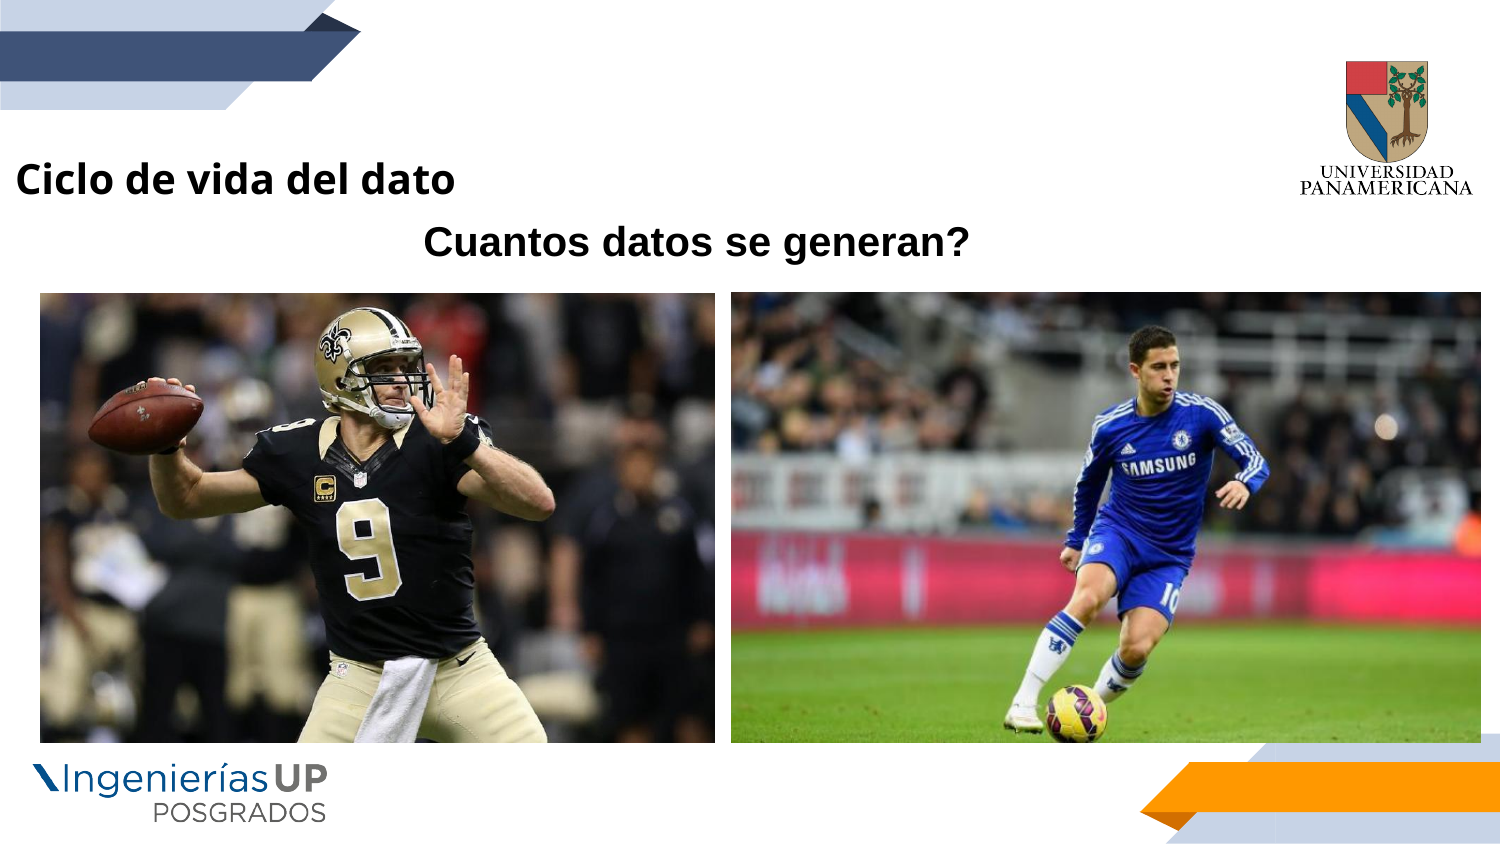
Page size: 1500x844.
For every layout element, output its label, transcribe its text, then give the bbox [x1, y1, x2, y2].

picture [730, 292, 1482, 744]
text_box Cuantos datos se generan? [408, 207, 986, 273]
picture [15, 293, 715, 844]
picture [1286, 44, 1490, 210]
title Ciclo de vida del dato [0, 114, 863, 241]
